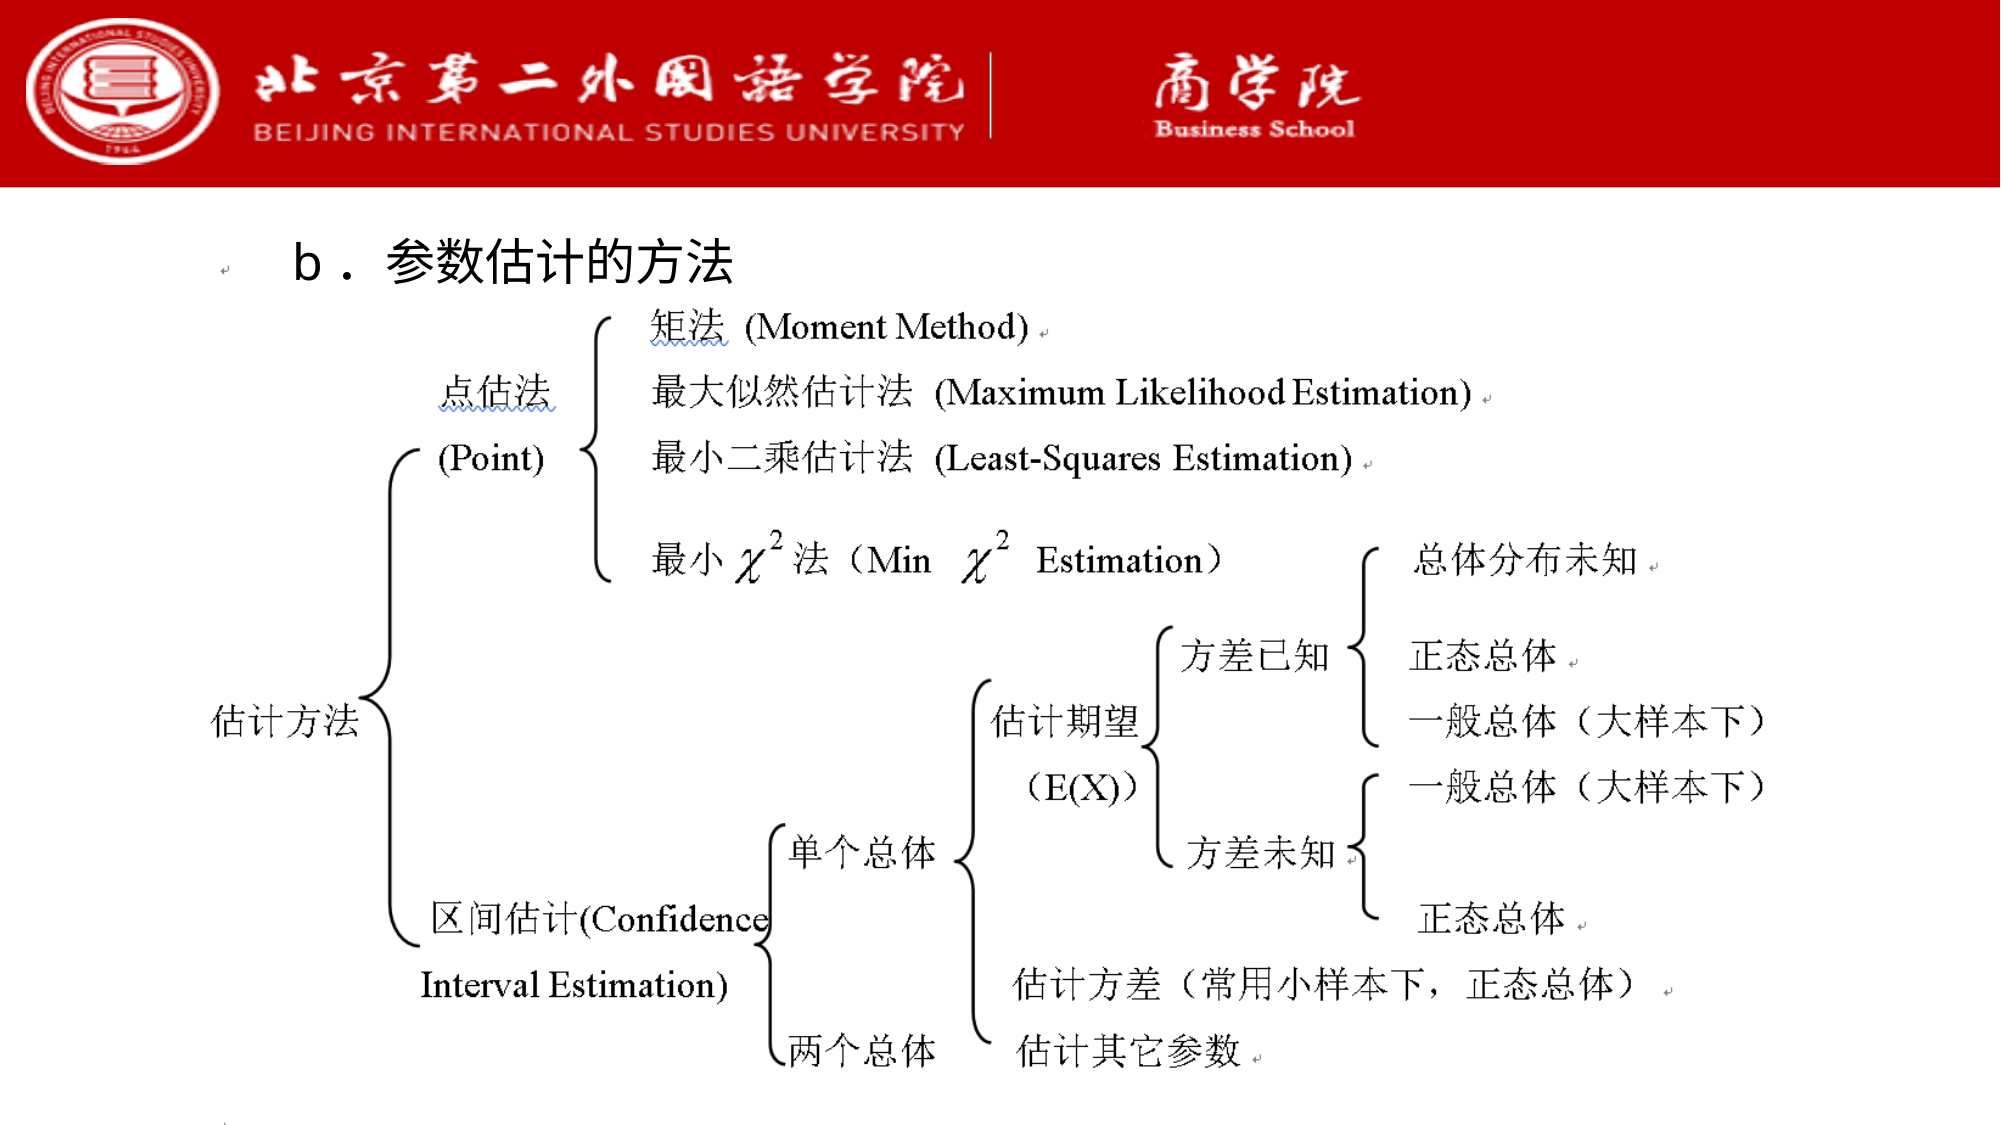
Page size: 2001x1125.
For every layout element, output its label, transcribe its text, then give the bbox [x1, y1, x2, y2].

text_box b．参数估计的方法 [127, 223, 751, 299]
picture [206, 261, 1794, 1125]
picture [26, 18, 1693, 165]
